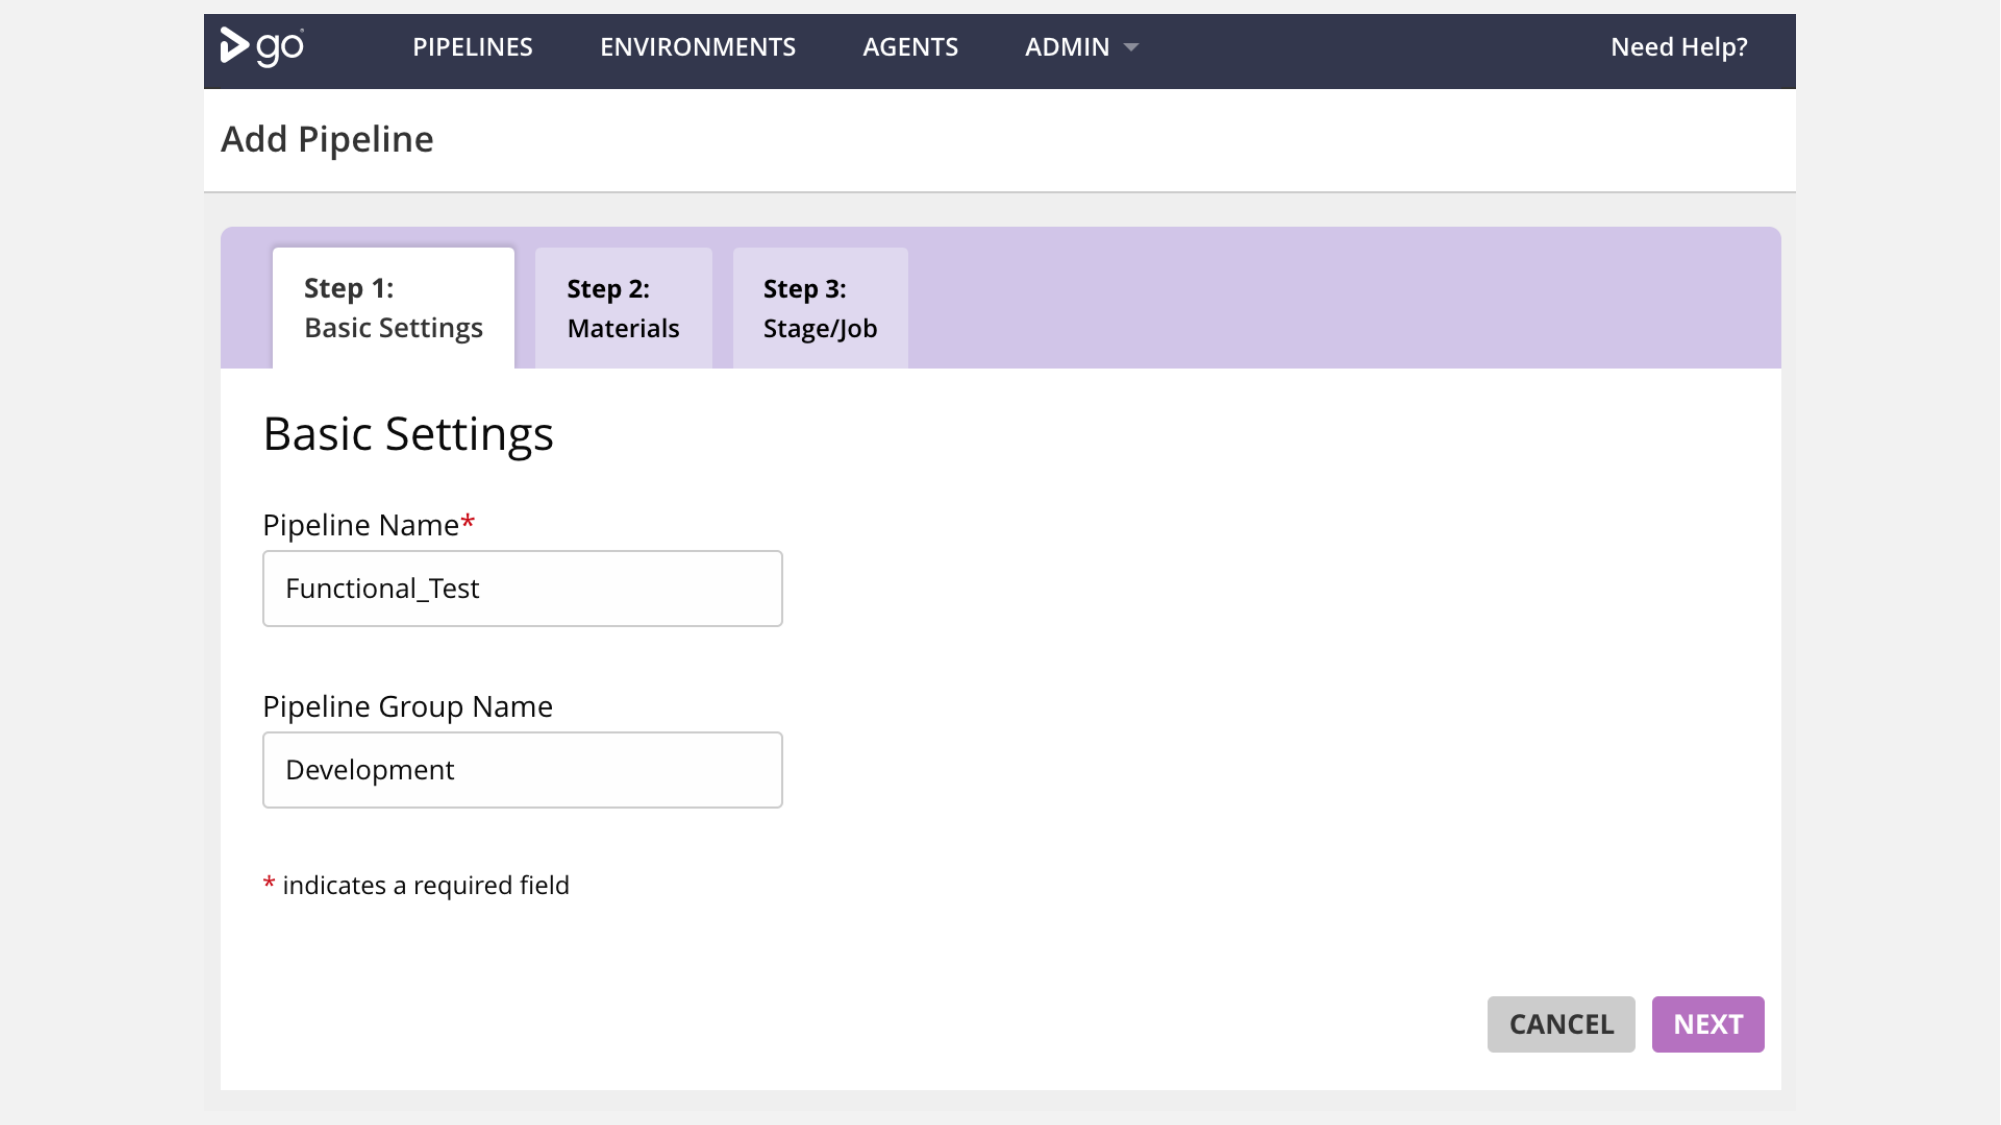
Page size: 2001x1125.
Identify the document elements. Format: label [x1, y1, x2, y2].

picture [204, 14, 1796, 1111]
